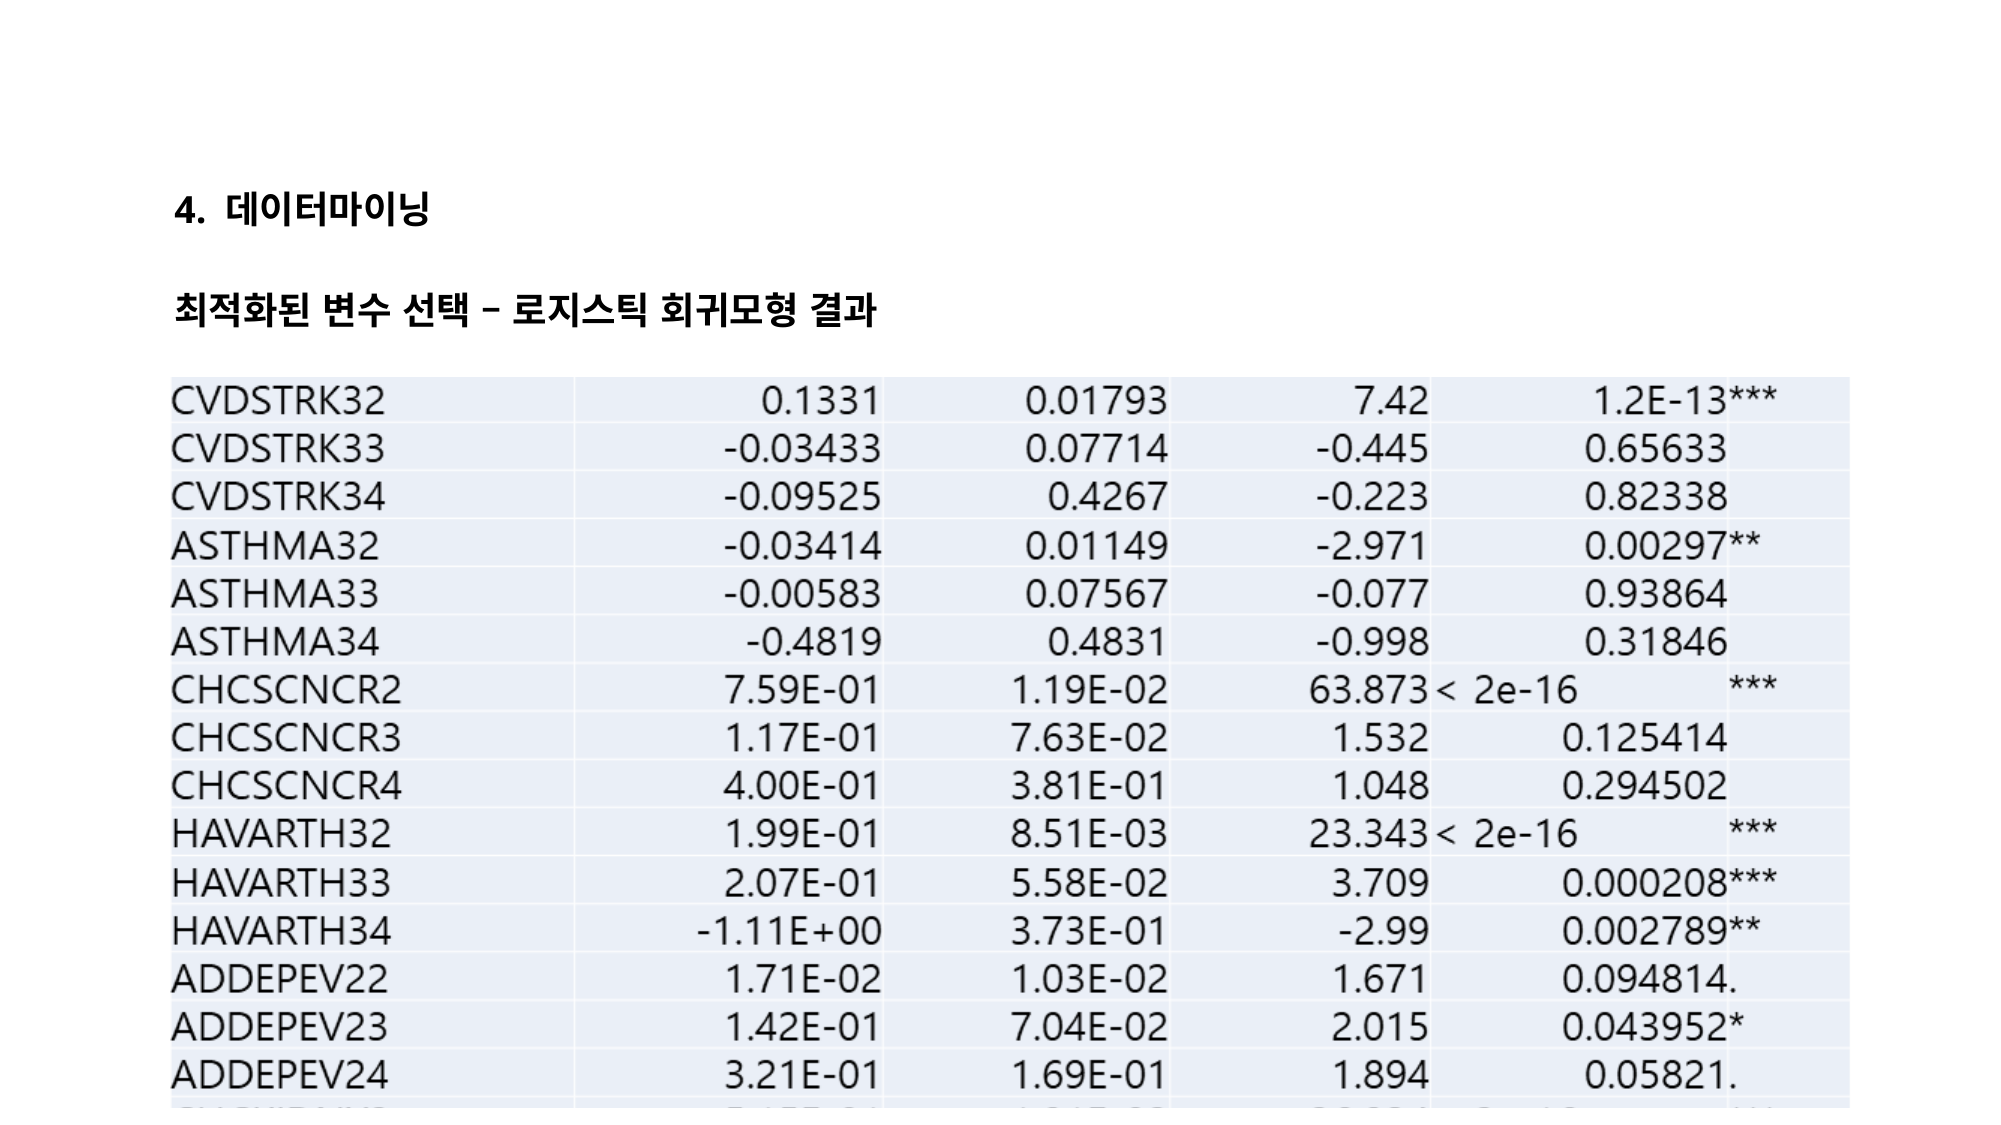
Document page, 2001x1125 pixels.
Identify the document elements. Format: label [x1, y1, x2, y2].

text_box [159, 178, 663, 239]
picture [159, 377, 1890, 1108]
text_box [159, 279, 1059, 340]
